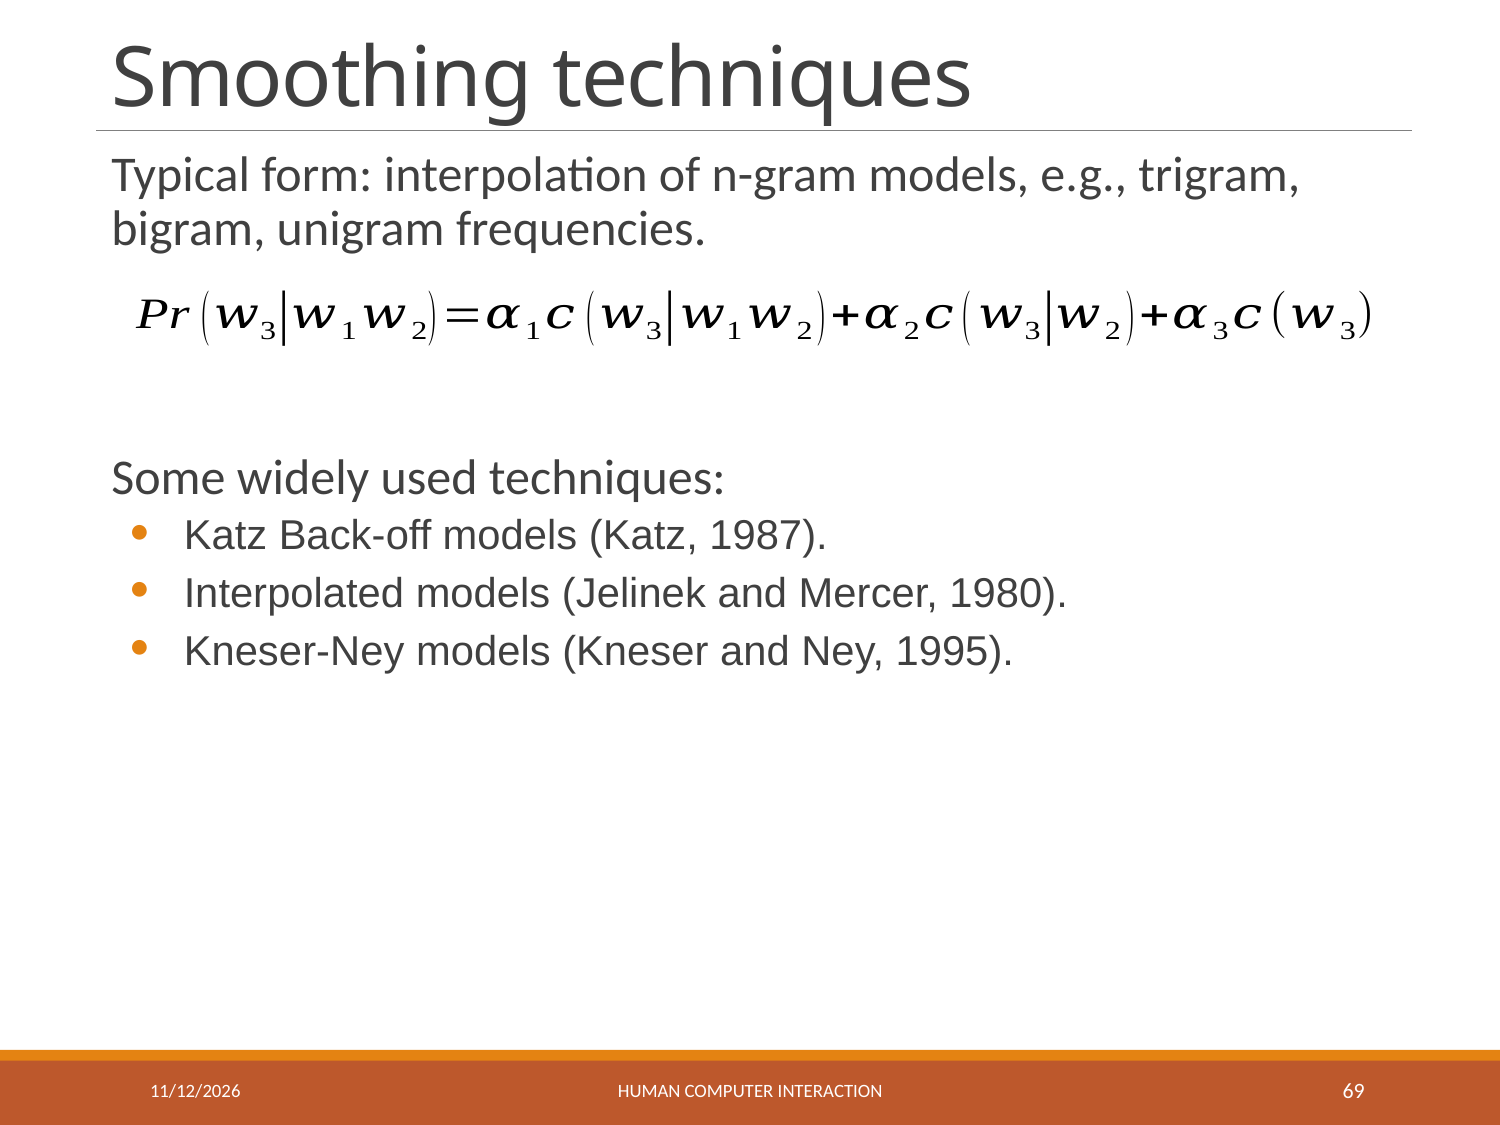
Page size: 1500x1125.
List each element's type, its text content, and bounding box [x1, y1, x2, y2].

title Smoothing techniques [96, 19, 1413, 131]
slide_number 69 [1218, 1059, 1380, 1120]
list Typical form: interpolation of n-gram models, e.g., trigram, bigram, unigram frequencies. Some widely used techniques: Katz Back-off models (Katz, 1987). Interpolated models (Jelinek and Mercer, 1980). Kneser-Ney models (Kneser and Ney, 1995). [96, 140, 1413, 1034]
footer Human Computer Interaction [453, 1059, 1047, 1120]
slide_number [135, 1059, 440, 1120]
